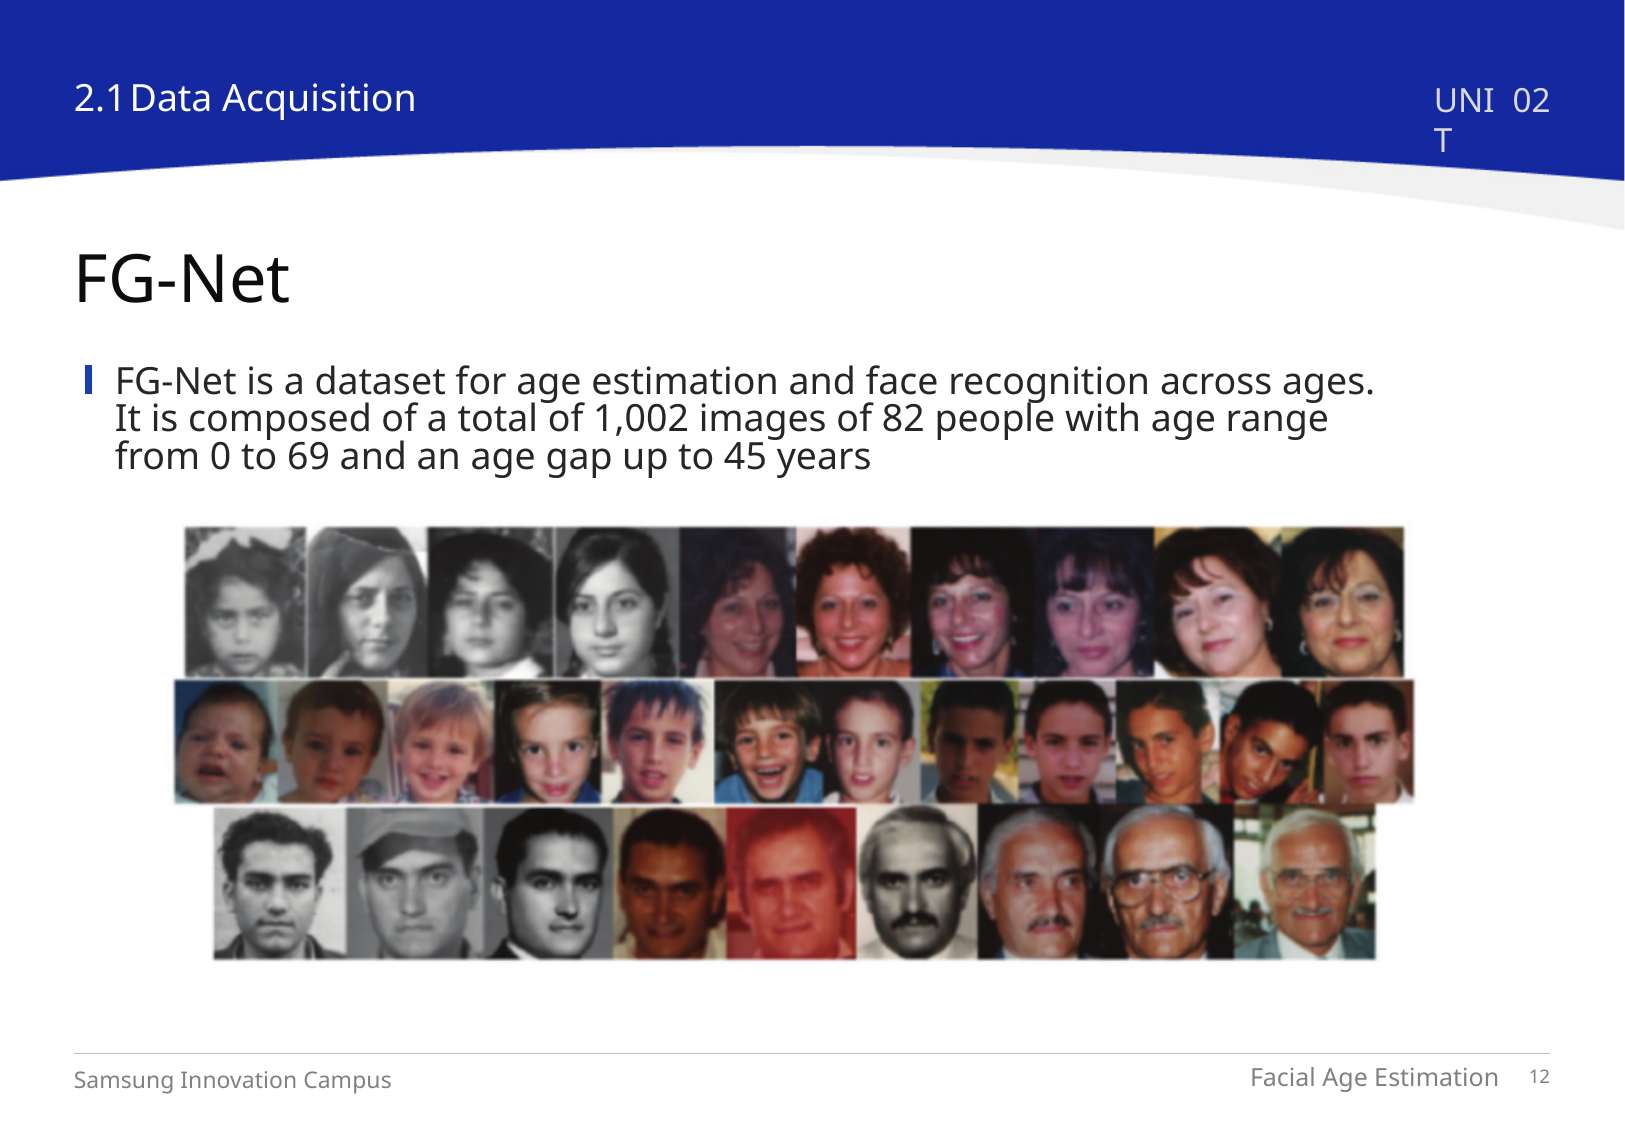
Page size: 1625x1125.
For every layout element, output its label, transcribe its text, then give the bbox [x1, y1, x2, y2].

list UNIT [1433, 78, 1511, 120]
picture [0, 0, 1625, 1125]
list 2.1 [73, 73, 127, 120]
list 02 [1511, 78, 1551, 120]
list FG-Net is a dataset for age estimation and face recognition across ages. It is composed of a total of 1,002 images of 82 people with age range from 0 to 69 and an age gap up to 45 years [85, 364, 1408, 515]
title FG-Net [73, 236, 1475, 317]
list Data Acquisition [129, 73, 1252, 120]
text_box Facial Age Estimation [1235, 1054, 1515, 1100]
